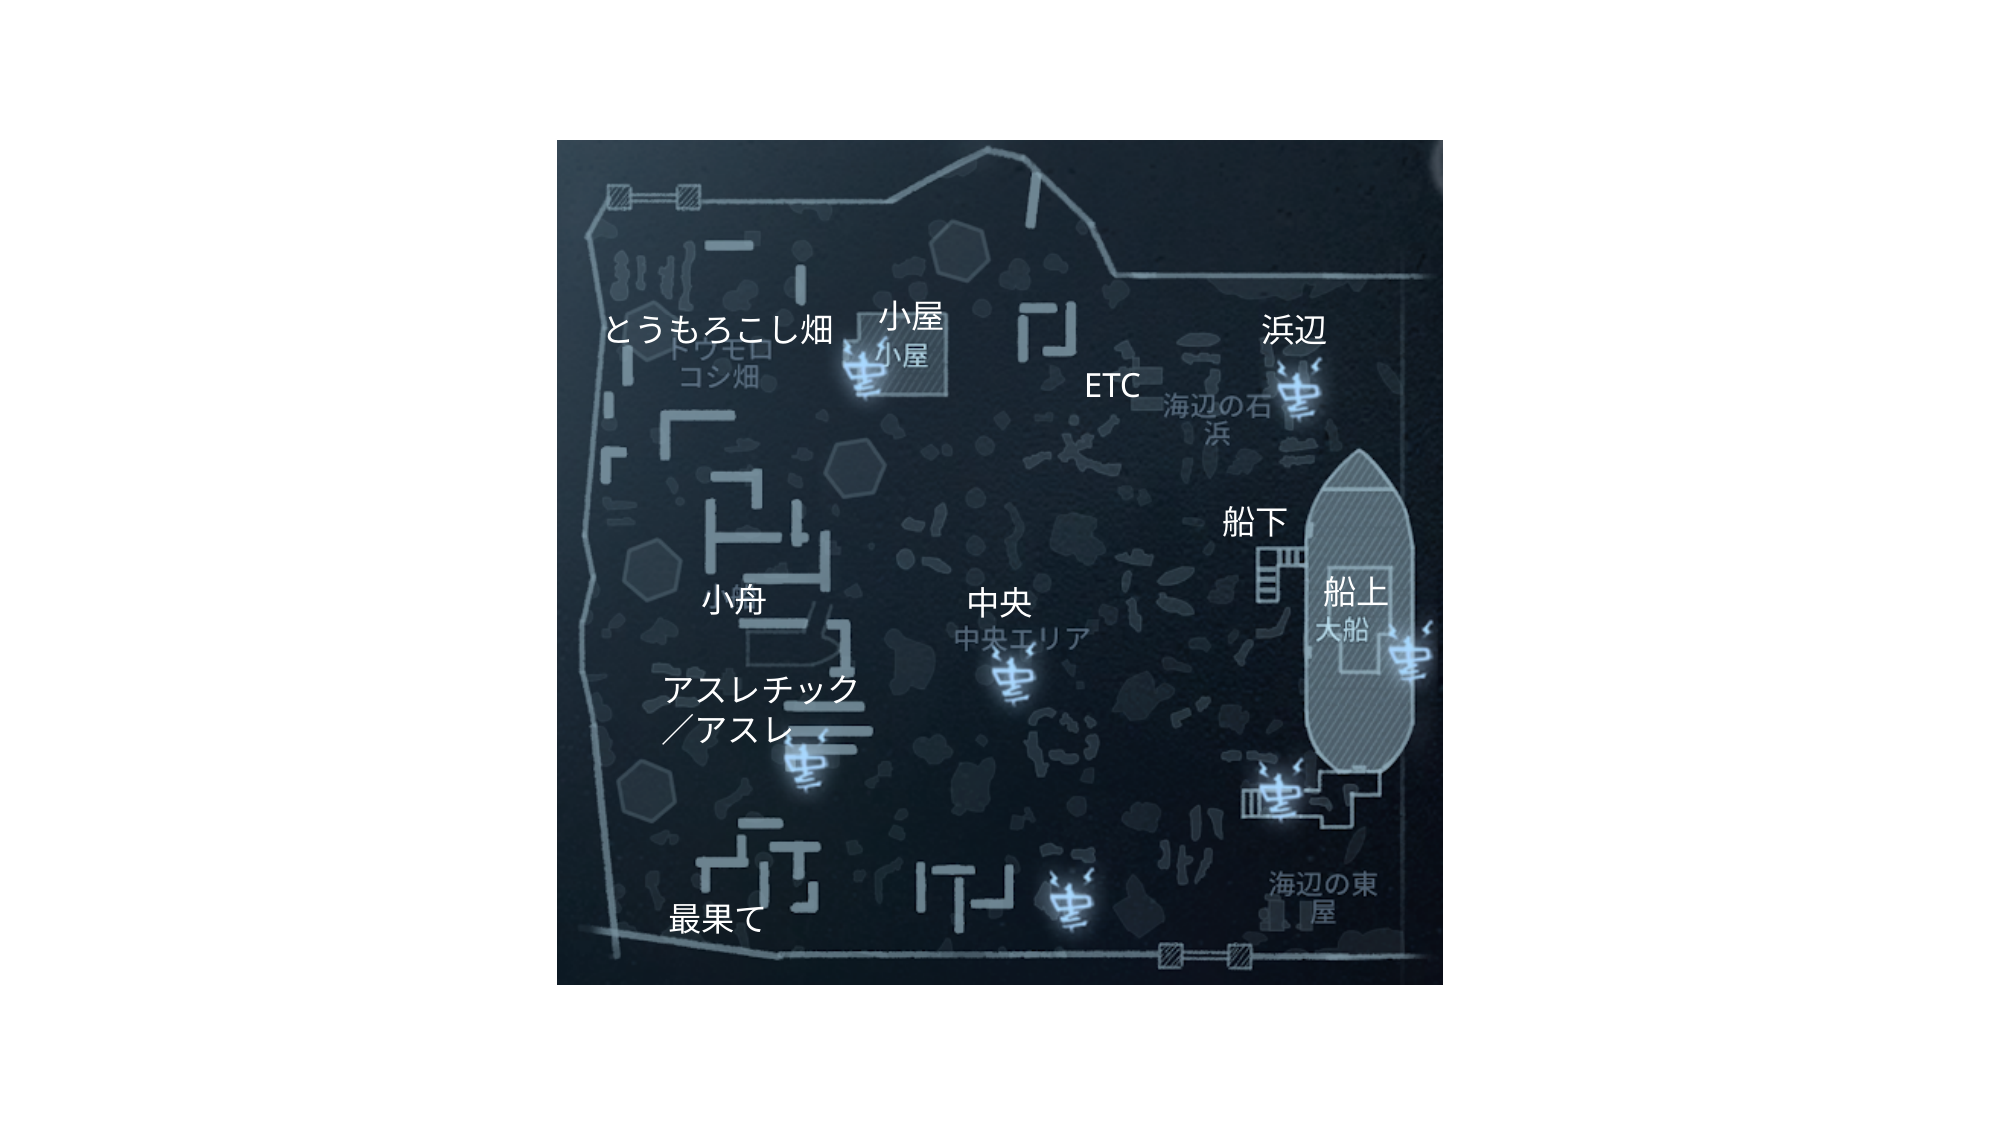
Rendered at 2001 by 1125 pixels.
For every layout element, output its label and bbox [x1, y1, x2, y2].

text_box [556, 140, 1443, 985]
